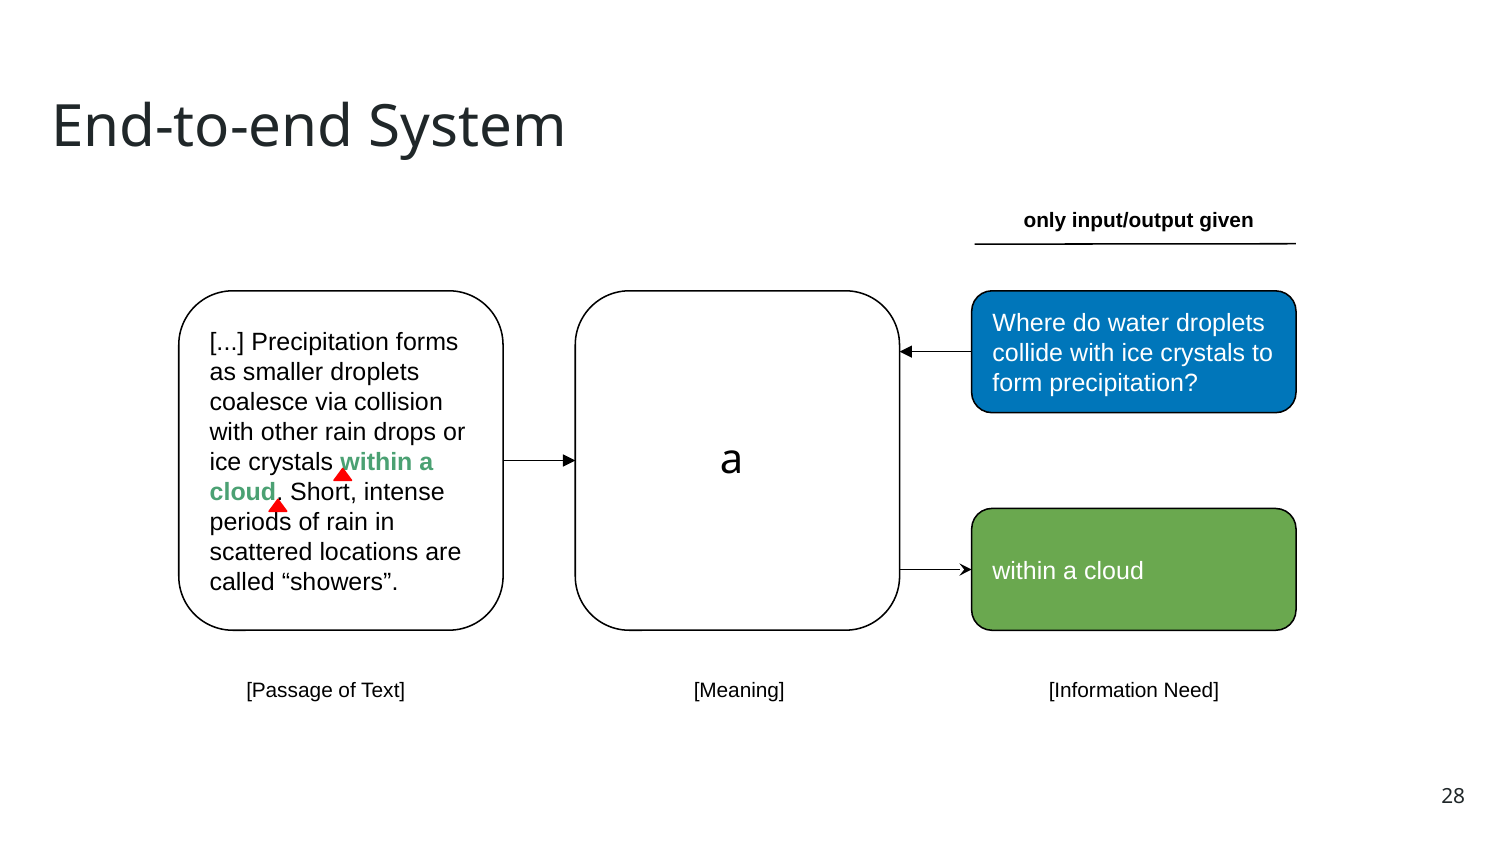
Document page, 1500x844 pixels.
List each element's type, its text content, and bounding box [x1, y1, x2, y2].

text_box only input/output given [971, 194, 1312, 244]
text_box a [704, 417, 770, 494]
text_box [333, 468, 352, 481]
text_box [Information Need] [1015, 664, 1253, 714]
text_box within a cloud [971, 508, 1297, 631]
text_box [...] Precipitation forms as smaller droplets coalesce via collision with other rain drops or ice crystals within a cloud. Short, intense periods of rain in scattered locations are called “showers”. [178, 290, 504, 631]
title End-to-end System [36, 73, 1434, 168]
text_box [269, 499, 287, 512]
slide_number 28 [1389, 764, 1480, 830]
text_box [Meaning] [650, 664, 828, 714]
text_box ? [575, 290, 900, 631]
text_box Where do water droplets collide with ice crystals to form precipitation? [971, 290, 1297, 413]
text_box [Passage of Text] [221, 664, 430, 714]
